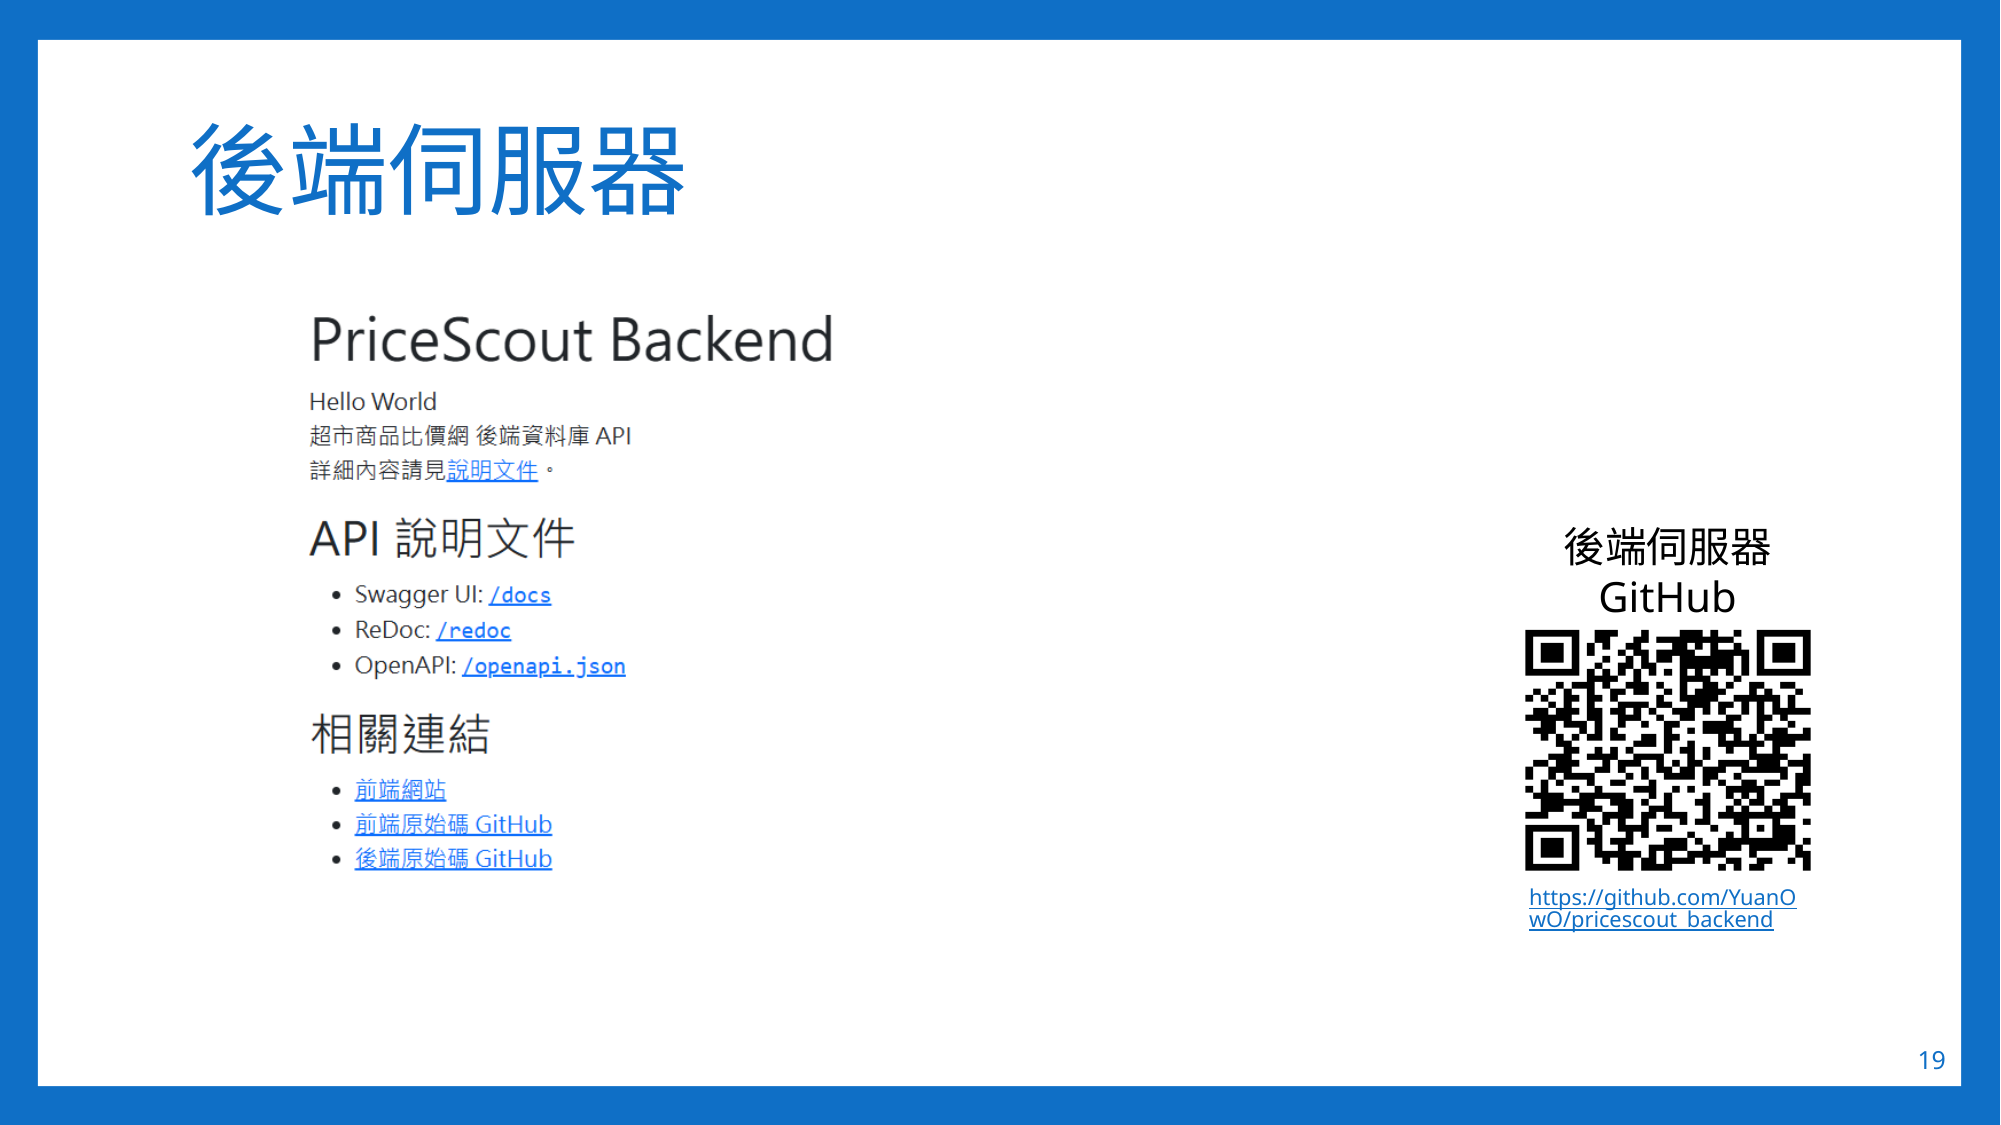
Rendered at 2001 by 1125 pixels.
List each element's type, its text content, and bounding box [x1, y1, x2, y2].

text_box 後端伺服器 [173, 58, 1827, 237]
picture [172, 235, 1119, 946]
slide_number 19 [1681, 1026, 1961, 1087]
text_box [1514, 512, 1822, 946]
